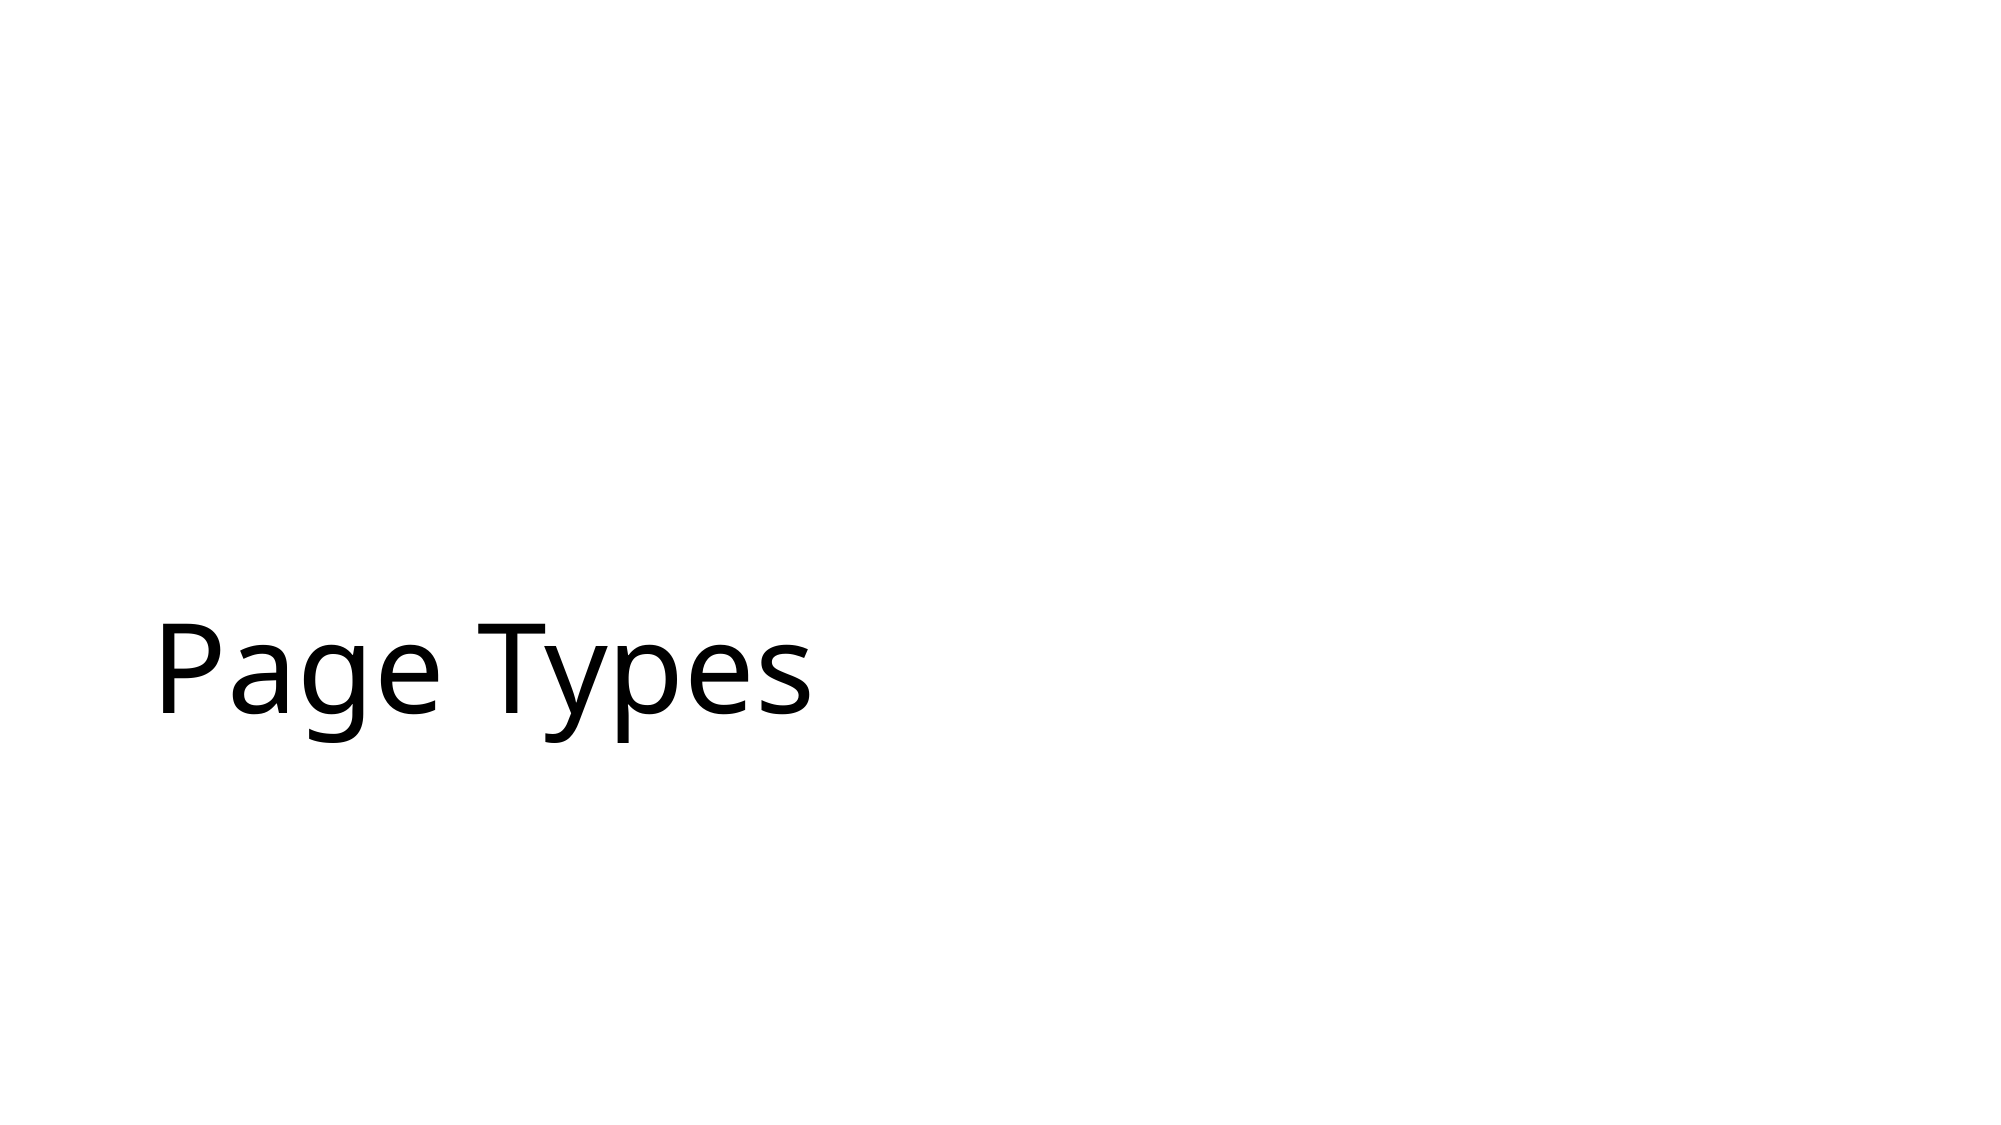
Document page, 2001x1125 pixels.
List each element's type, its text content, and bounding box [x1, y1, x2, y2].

title Page Types [136, 280, 1862, 749]
